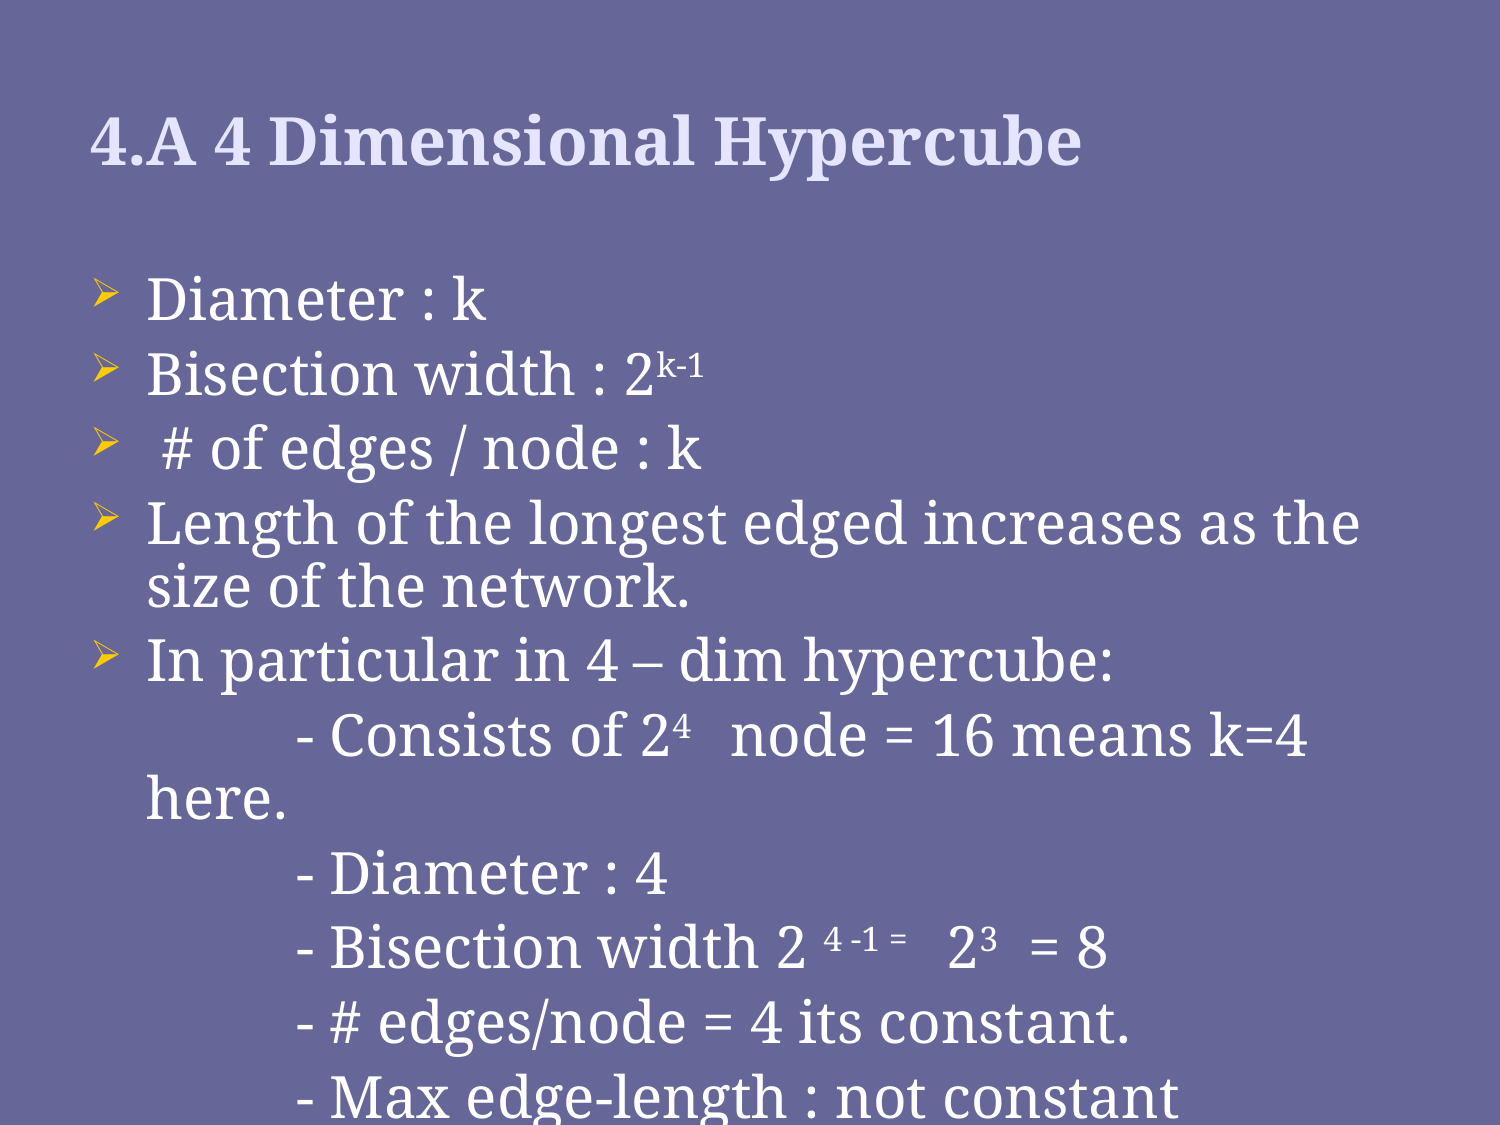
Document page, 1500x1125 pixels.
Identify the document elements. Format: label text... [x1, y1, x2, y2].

list Diameter : k Bisection width : 2k-1 # of edges / node : k Length of the longest edged increases as the size of the network. In particular in 4 – dim hypercube: - Consists of 24 node = 16 means k=4 here. - Diameter : 4 - Bisection width 2 4 -1 = 23 = 8 - # edges/node = 4 its constant. - Max edge-length : not constant [74, 262, 1426, 1101]
title 4.A 4 Dimensional Hypercube [74, 44, 1426, 233]
